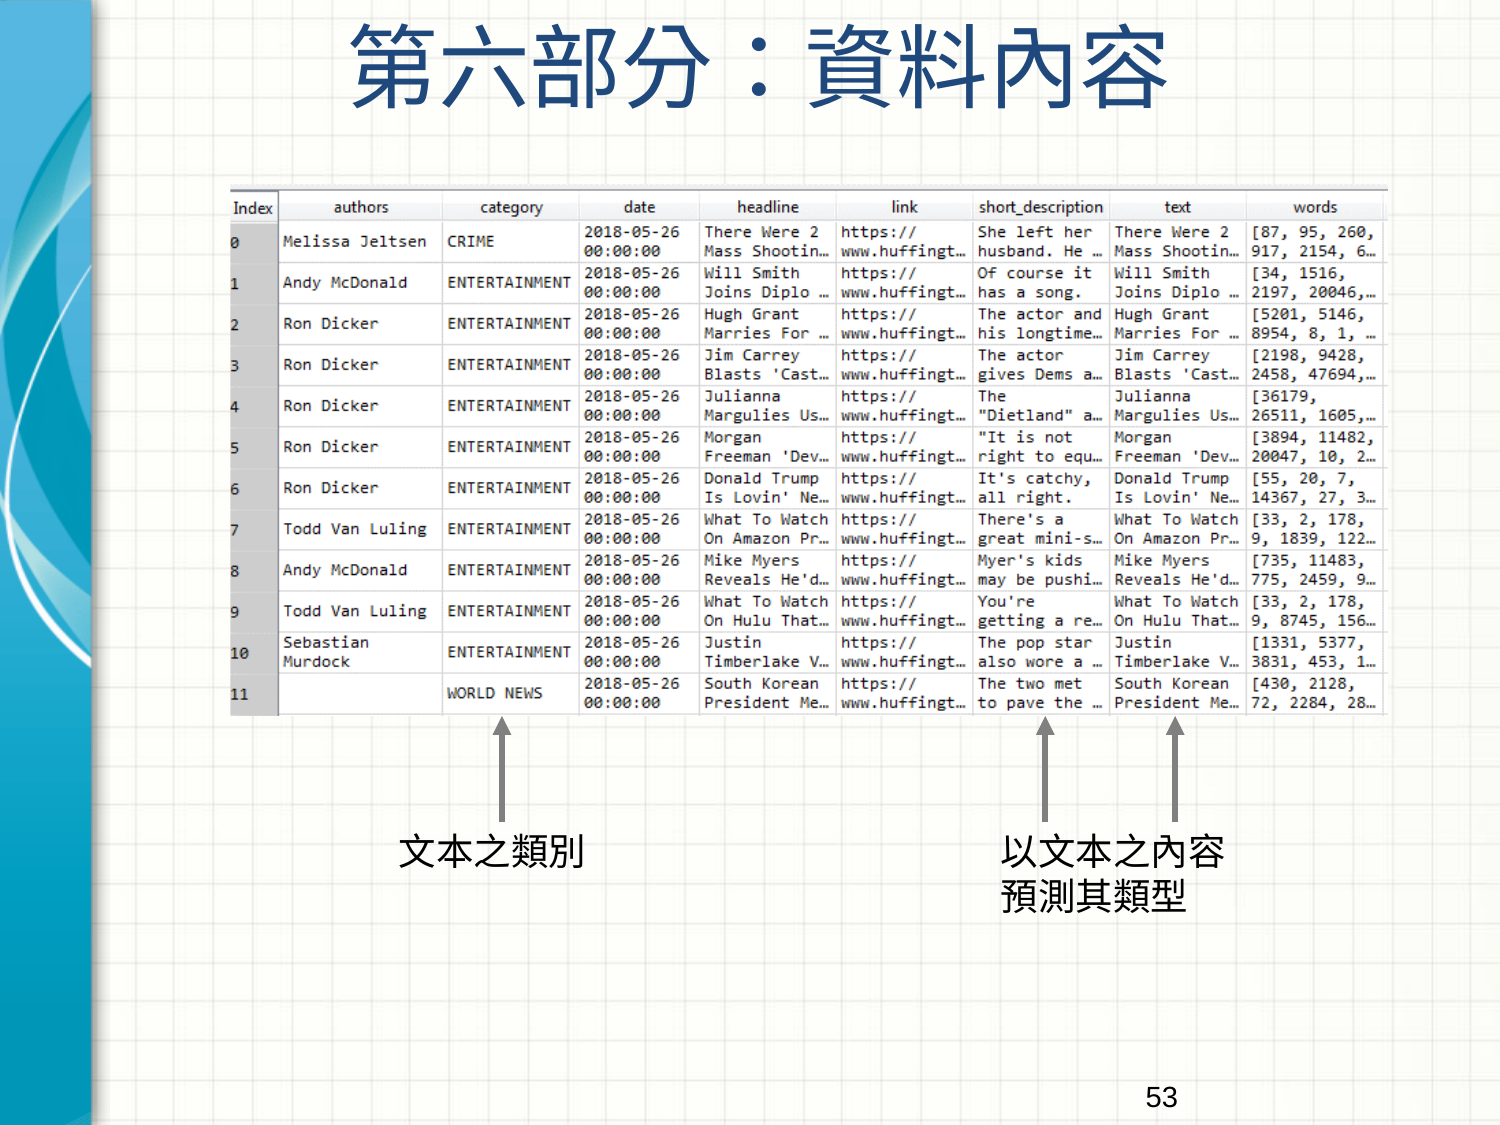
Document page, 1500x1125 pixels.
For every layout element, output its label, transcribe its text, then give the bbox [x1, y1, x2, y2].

picture [0, 0, 1500, 1125]
text_box 53 [1130, 1070, 1481, 1125]
text_box 以文本之內容預測其類型 [986, 820, 1246, 926]
text_box 文本之類別 [383, 820, 620, 881]
text_box 第六部分：資料內容 [53, 2, 1466, 180]
